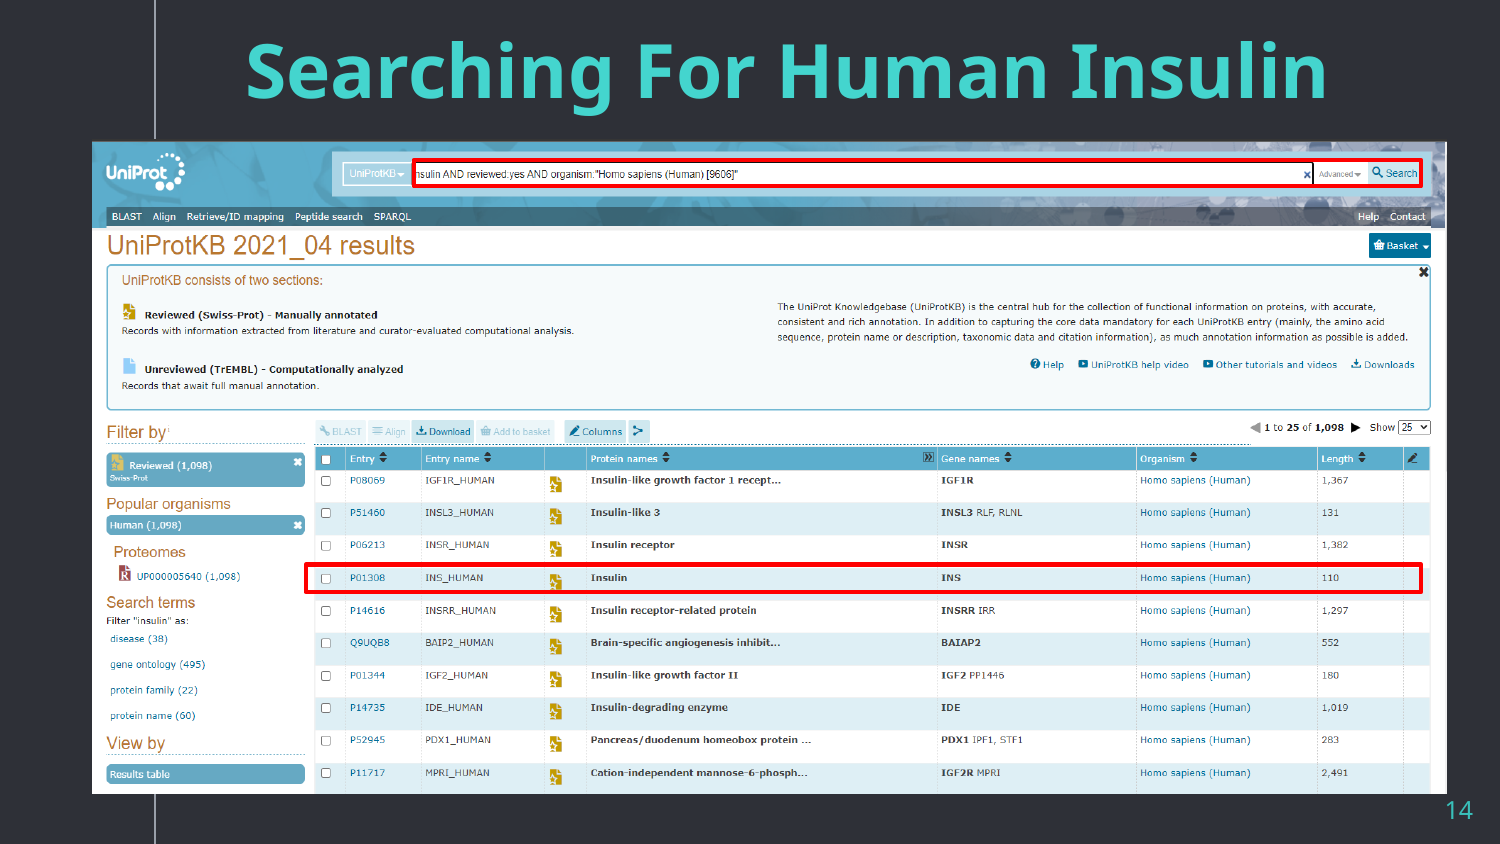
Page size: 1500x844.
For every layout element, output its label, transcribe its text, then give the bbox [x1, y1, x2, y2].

picture [92, 139, 1448, 795]
slide_number 14 [1398, 779, 1489, 832]
text_box Searching For Human Insulin [143, 16, 1433, 121]
